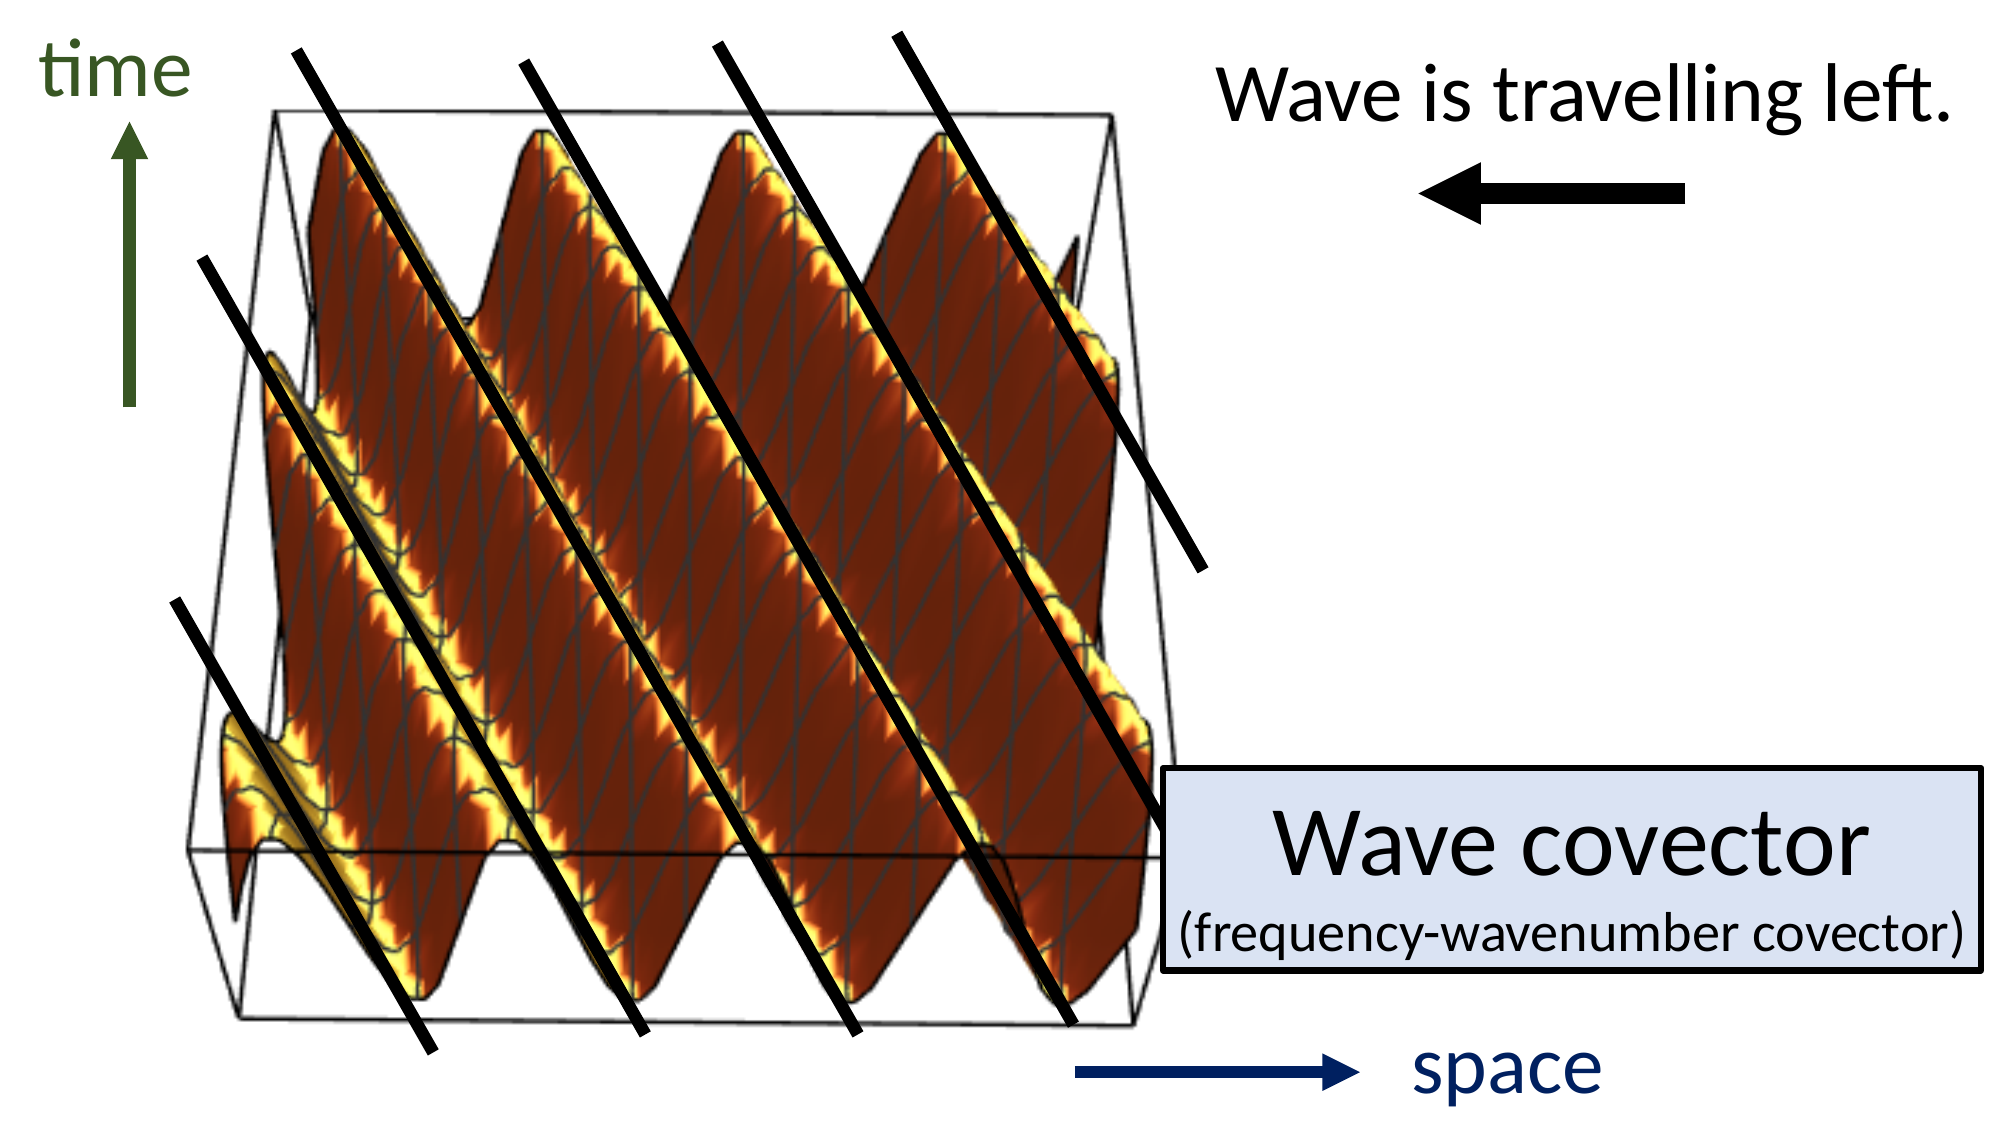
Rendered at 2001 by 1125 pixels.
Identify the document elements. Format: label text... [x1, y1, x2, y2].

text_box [1195, 30, 1976, 194]
text_box Wave covector (frequency-wavenumber covector) [1219, 768, 1982, 971]
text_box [174, 33, 1218, 1053]
